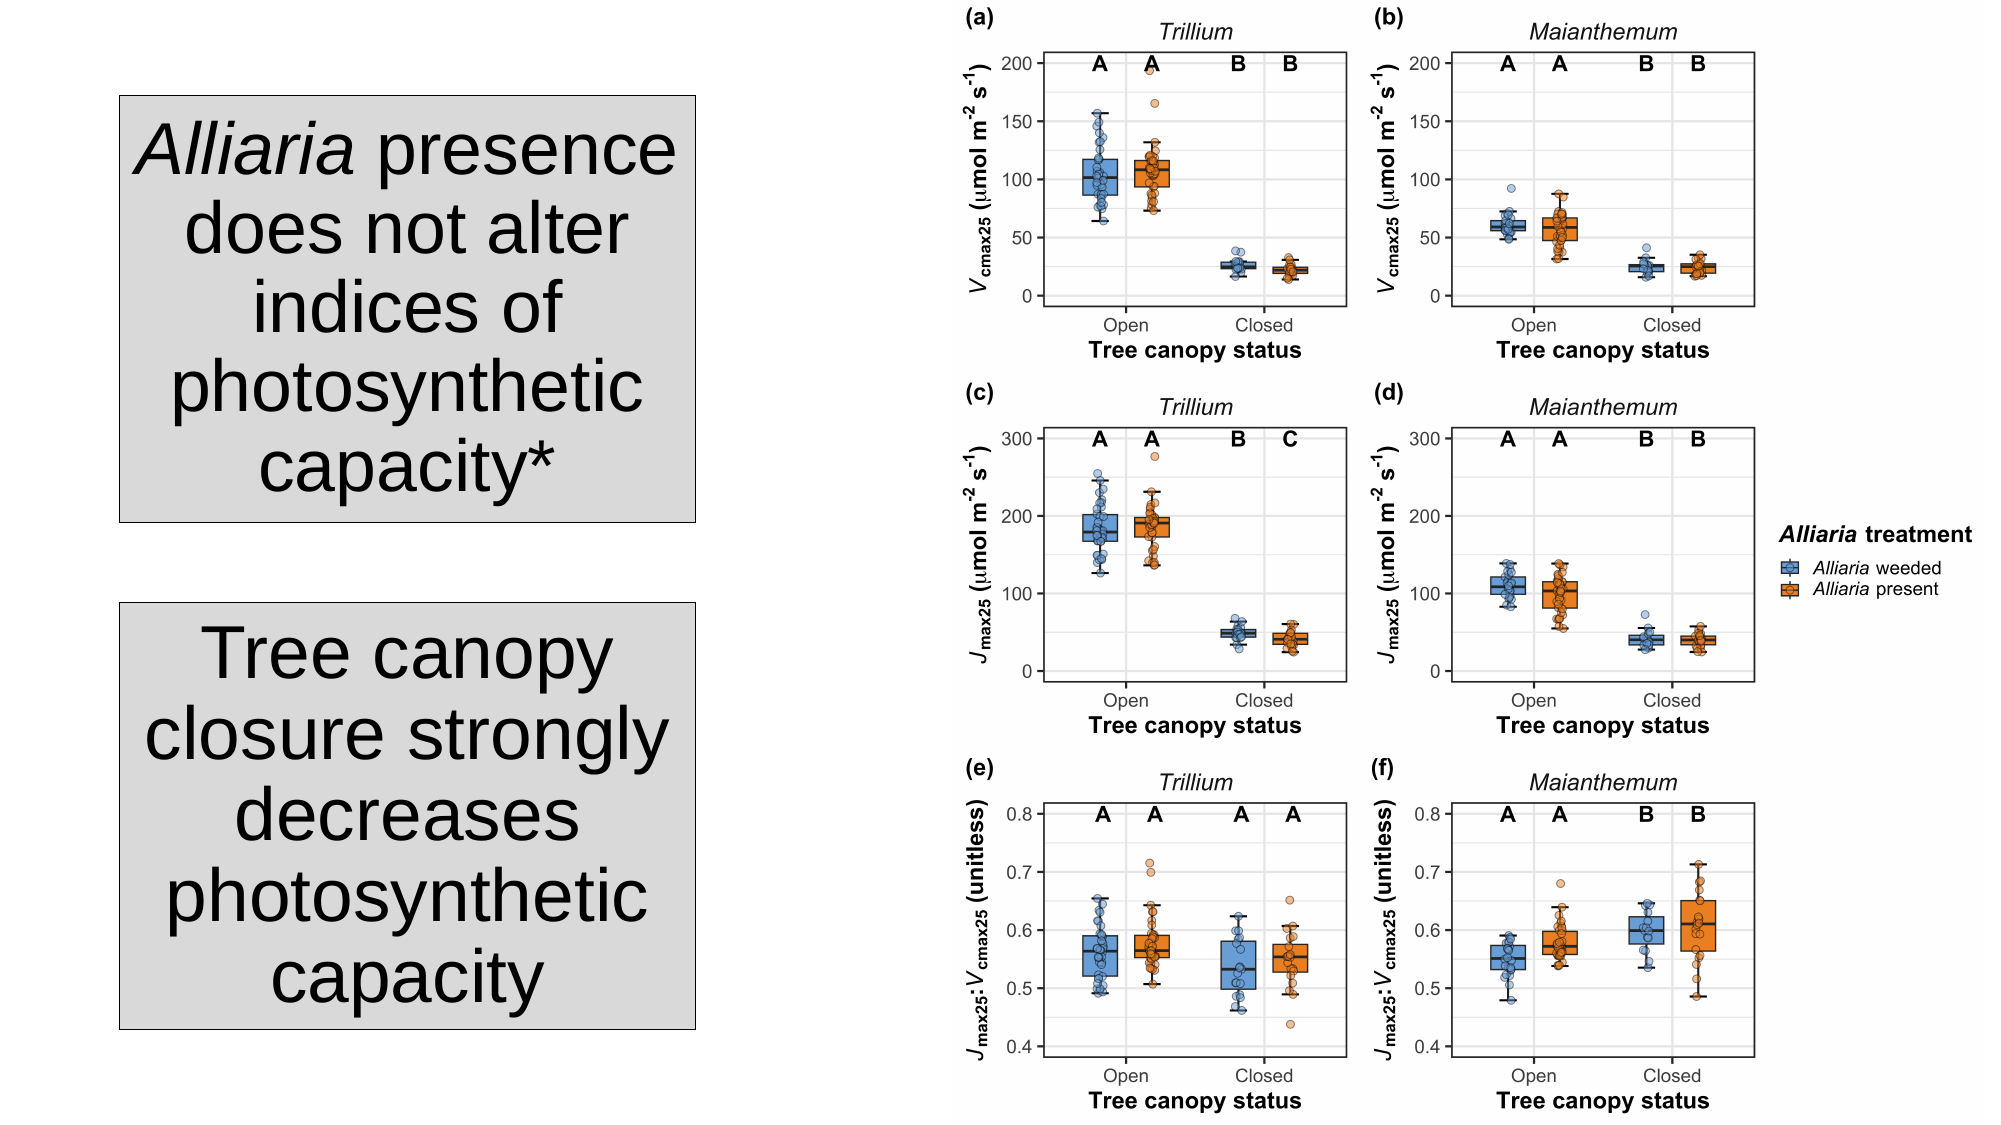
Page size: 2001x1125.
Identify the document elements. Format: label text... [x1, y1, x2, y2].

text_box Tree canopy closure strongly decreases photosynthetic capacity [119, 602, 696, 1030]
text_box Alliaria presence does not alter indices of photosynthetic capacity* [119, 95, 696, 523]
picture [951, 0, 1984, 1125]
